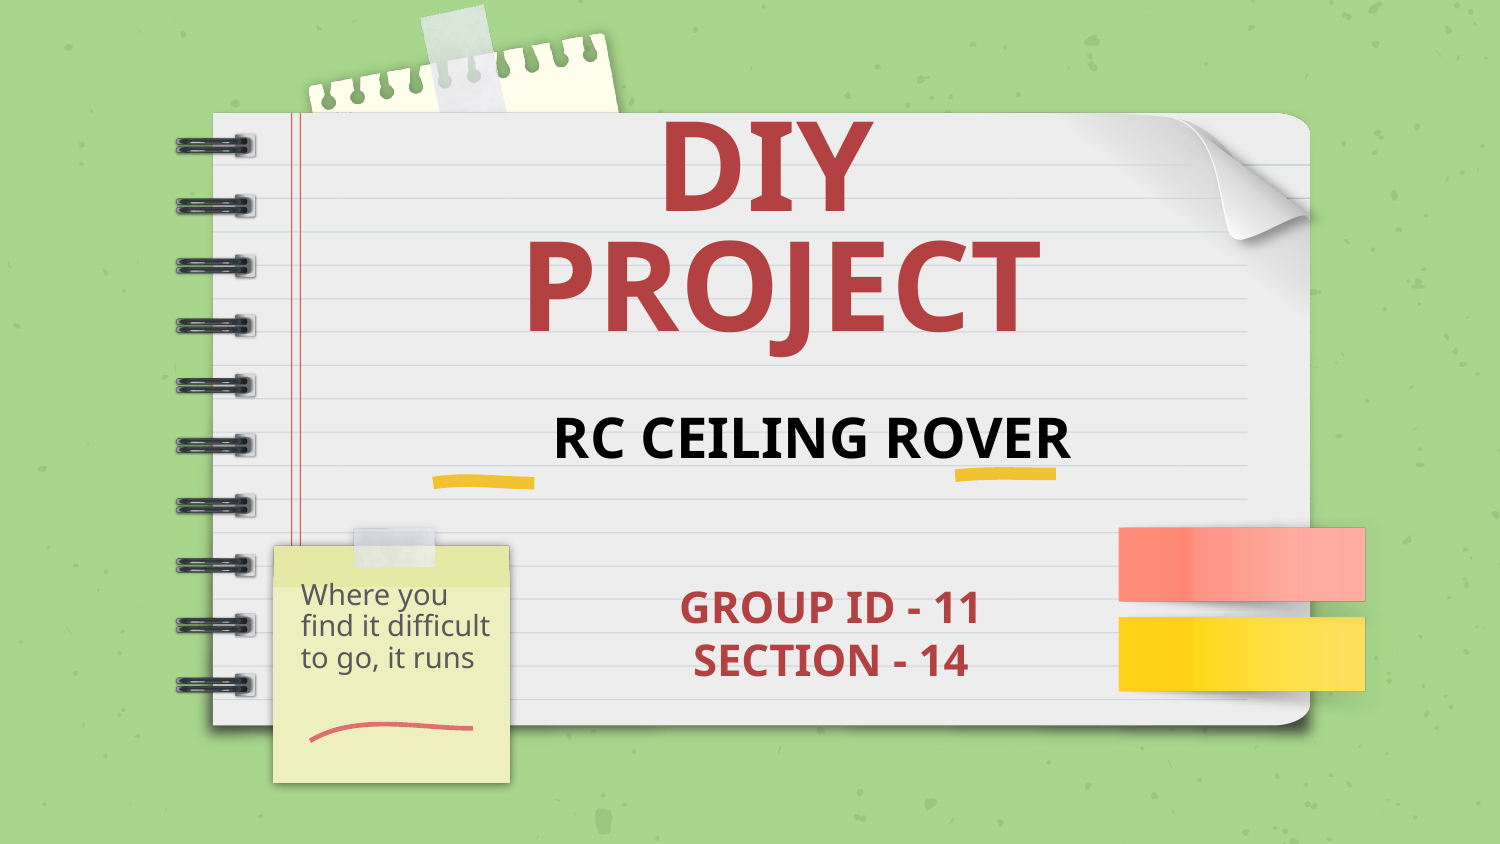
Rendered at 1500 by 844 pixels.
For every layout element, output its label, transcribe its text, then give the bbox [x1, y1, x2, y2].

subtitle Where you find it difficult to go, it runs [285, 565, 520, 696]
picture [171, 85, 1407, 795]
text_box [433, 480, 481, 484]
text_box [309, 724, 473, 741]
title DIY PROJECT [266, 0, 1264, 371]
text_box RC CEILING ROVER [481, 386, 1144, 485]
text_box GROUP ID - 11 SECTION - 14 [575, 565, 1067, 629]
